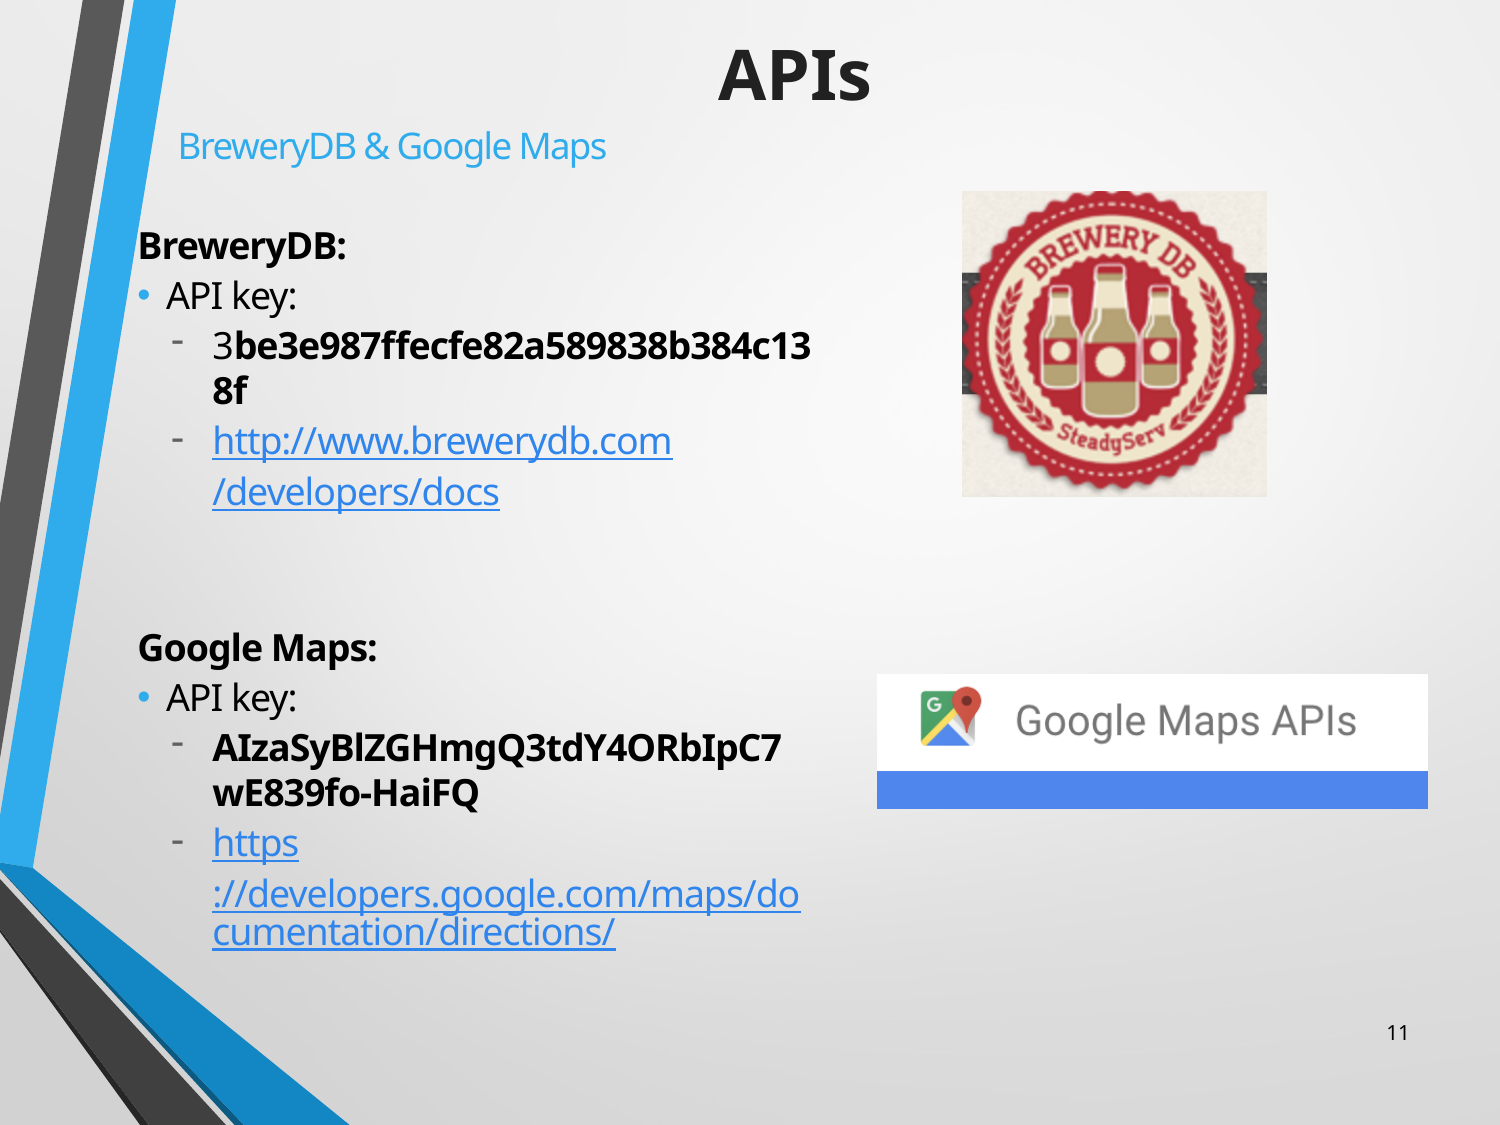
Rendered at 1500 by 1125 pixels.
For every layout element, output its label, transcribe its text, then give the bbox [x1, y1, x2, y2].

title APIs [162, 22, 1428, 123]
text_box BreweryDB: API key: 3be3e987ffecfe82a589838b384c138f http://www.brewerydb.com/developers/docs Google Maps: API key: AIzaSyBlZGHmgQ3tdY4ORbIpC7wE839fo-HaiFQ https://developers.google.com/maps/documentation/directions/ [137, 221, 1500, 1125]
list BreweryDB & Google Maps [162, 122, 1287, 175]
picture [877, 674, 1429, 809]
picture [962, 191, 1267, 497]
